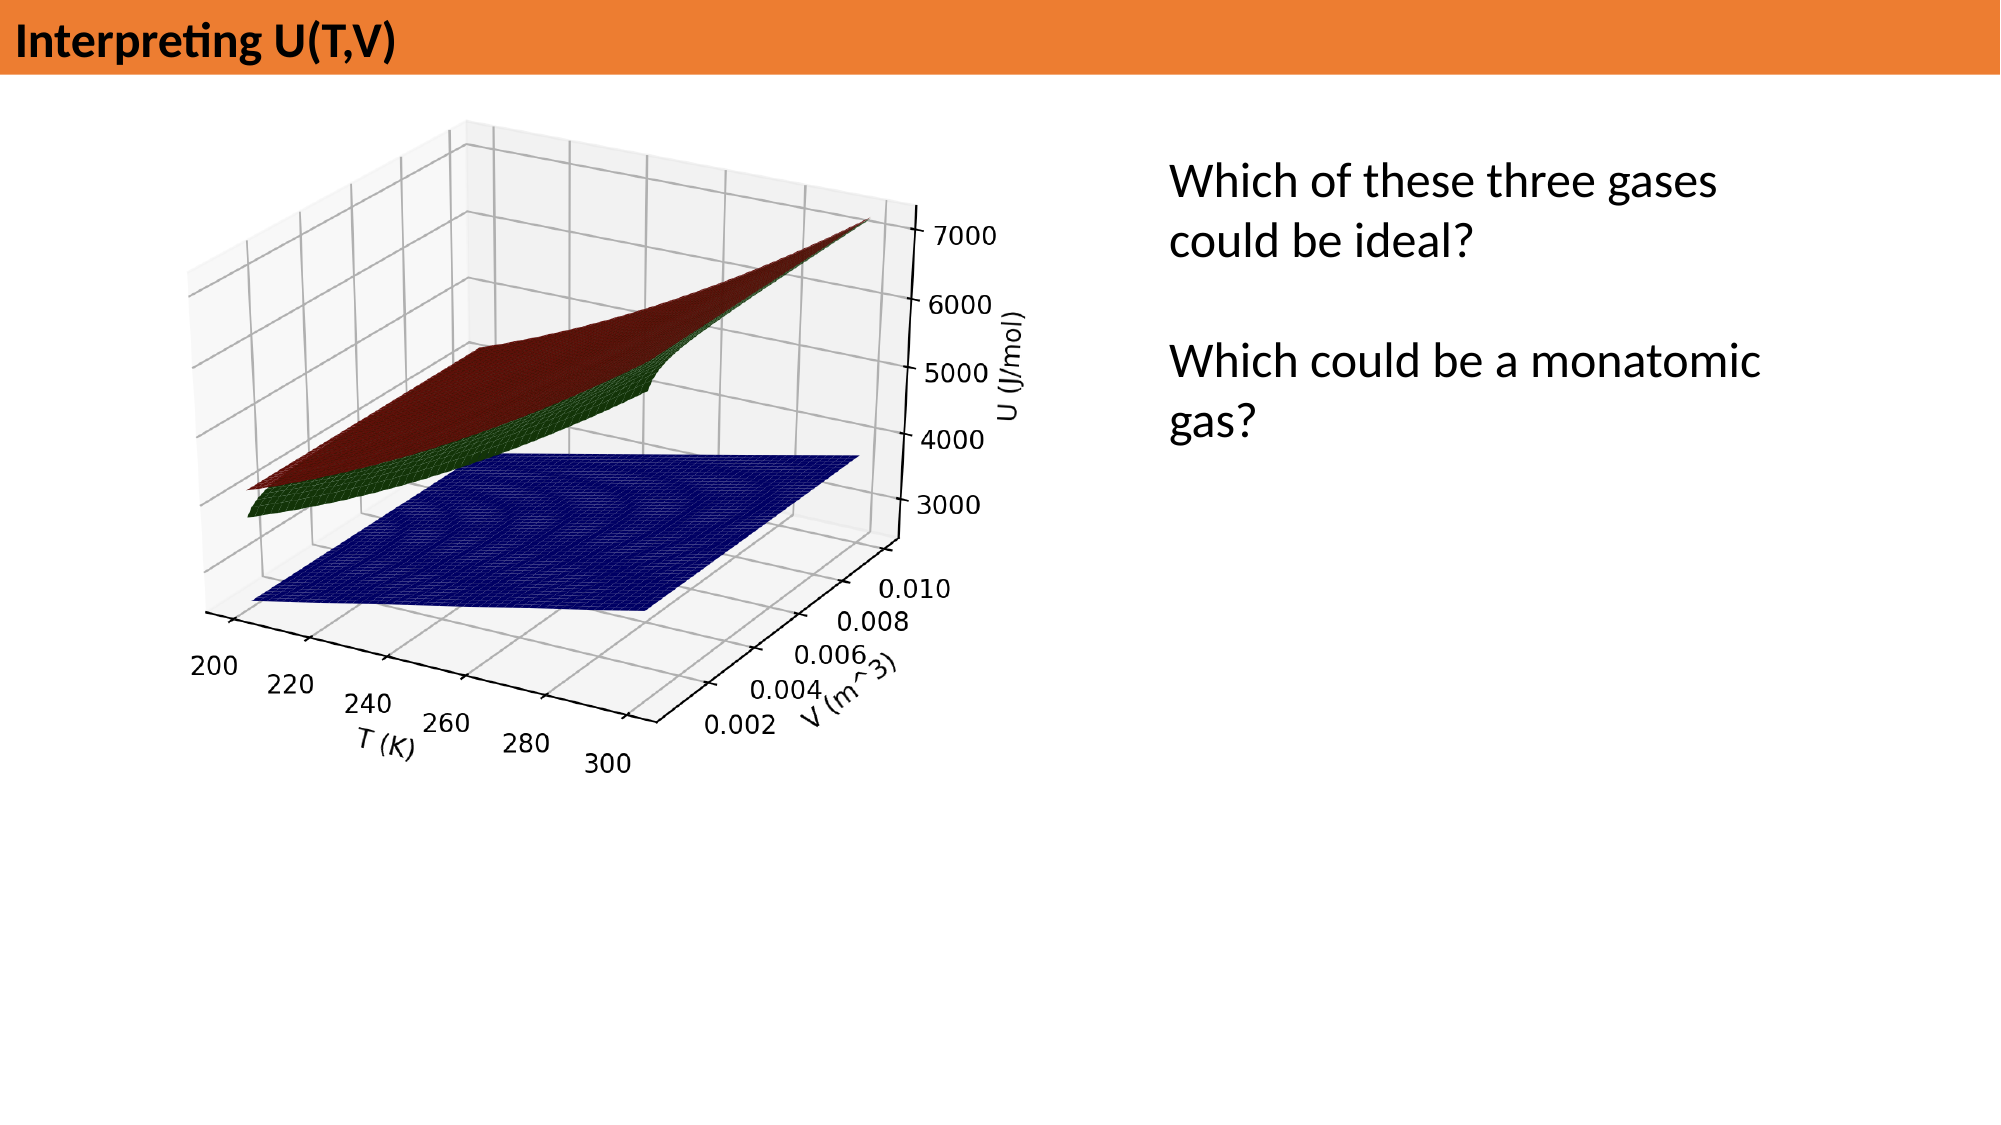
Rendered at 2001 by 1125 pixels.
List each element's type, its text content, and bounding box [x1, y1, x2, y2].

text_box Which of these three gases could be ideal? Which could be a monatomic gas? [1154, 140, 1817, 455]
text_box Interpreting U(T,V) [0, 0, 2000, 75]
picture [108, 64, 1108, 815]
